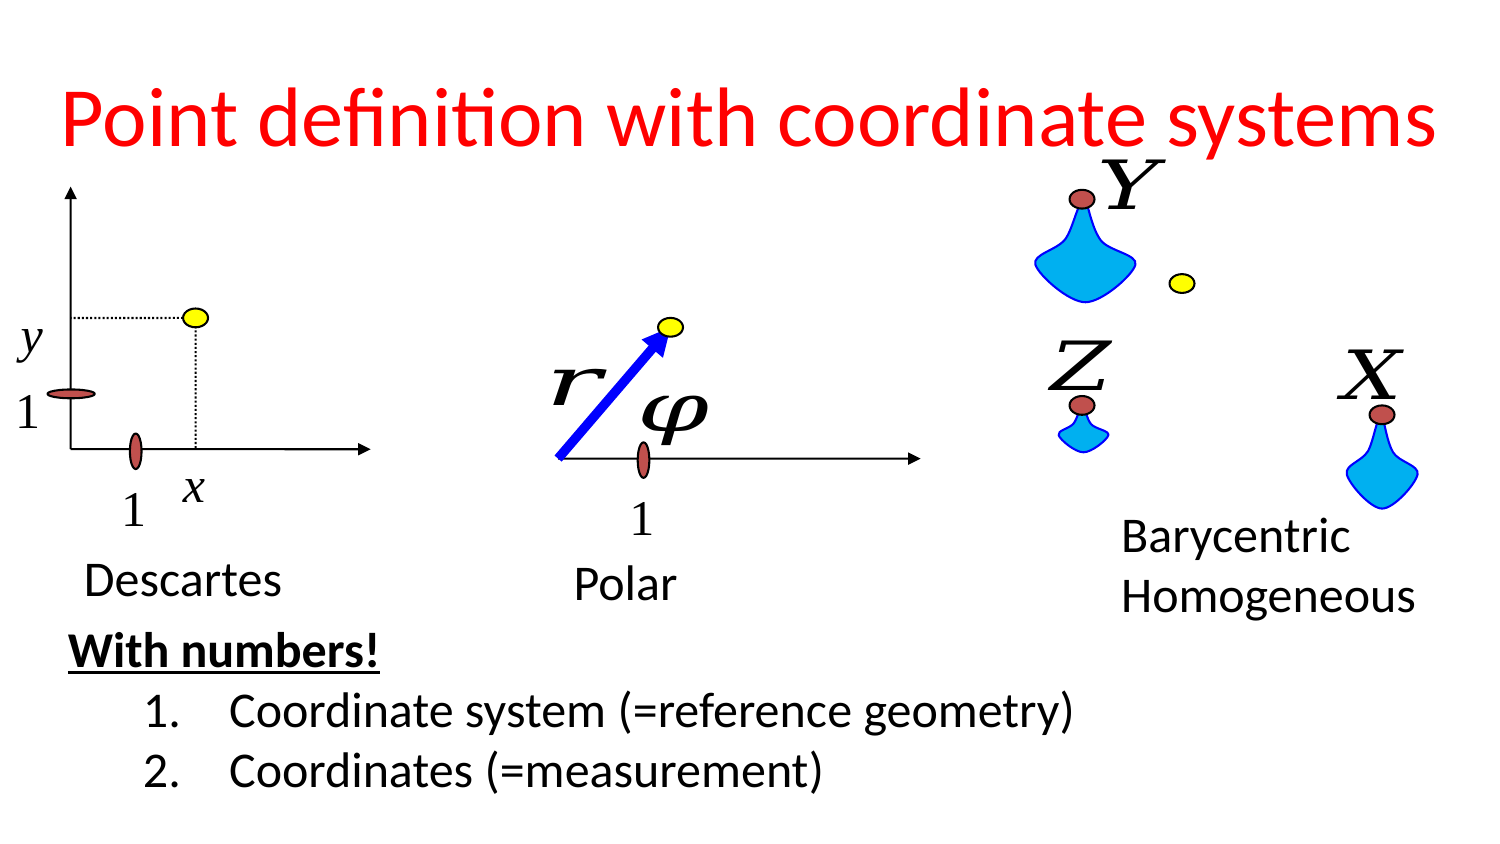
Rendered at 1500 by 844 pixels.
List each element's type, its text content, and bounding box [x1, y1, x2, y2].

text_box 1 [106, 469, 162, 544]
text_box Polar [558, 542, 693, 610]
text_box [1169, 274, 1195, 293]
text_box 1 [614, 477, 670, 553]
text_box [221, 443, 371, 456]
text_box [55, 389, 95, 399]
text_box [1035, 208, 1136, 303]
text_box [1069, 396, 1095, 415]
text_box [1058, 415, 1109, 453]
title Point definition with coordinate systems [0, 42, 1500, 184]
text_box y [5, 294, 58, 370]
text_box Barycentric Homogeneous [1106, 494, 1431, 610]
text_box [1369, 405, 1395, 425]
text_box [129, 433, 142, 469]
text_box x [168, 444, 221, 520]
text_box [650, 452, 921, 465]
text_box [637, 442, 650, 477]
text_box [1346, 424, 1418, 494]
text_box With numbers! Coordinate system (=reference geometry) Coordinates (=measurement) [53, 610, 1500, 805]
text_box Descartes [69, 538, 298, 610]
text_box [183, 308, 209, 328]
text_box [658, 317, 684, 337]
text_box [64, 186, 77, 318]
text_box 1 [0, 371, 55, 447]
text_box [1069, 189, 1095, 209]
text_box [557, 332, 669, 459]
